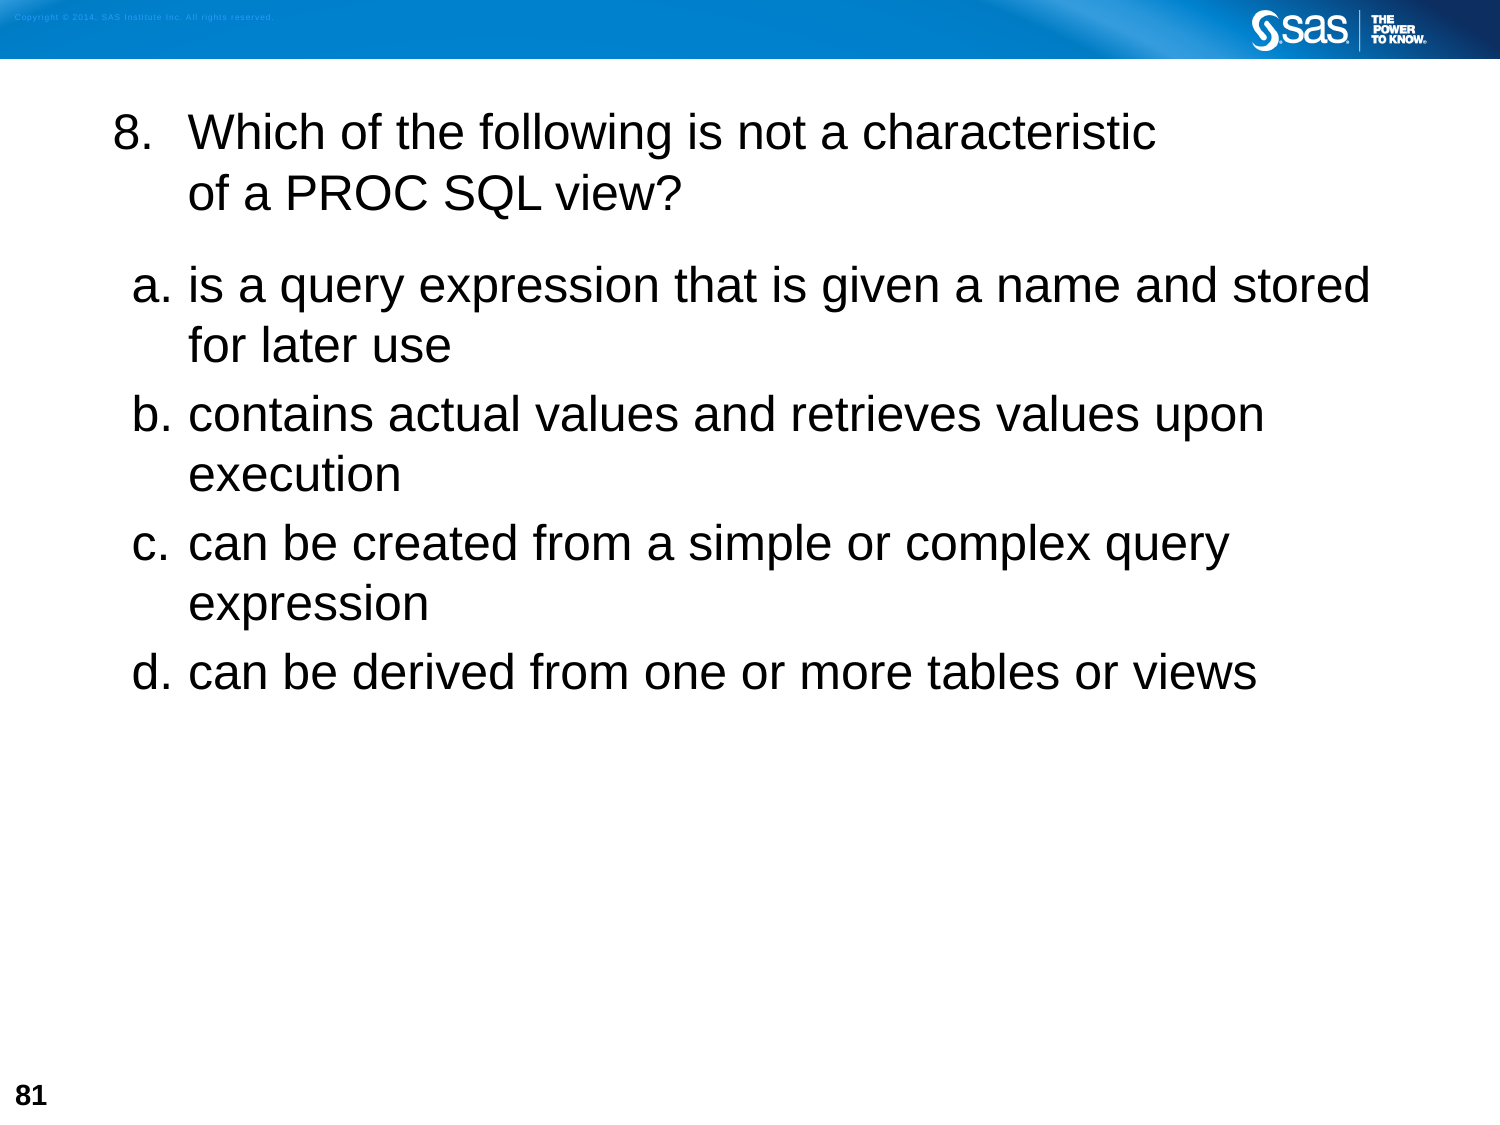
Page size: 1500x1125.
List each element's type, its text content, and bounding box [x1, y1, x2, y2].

picture [0, 0, 1500, 59]
list Which of the following is not a characteristic of a PROC SQL view? is a query expression that is given a name and stored for later use contains actual values and retrieves values upon execution can be created from a simple or complex query expression can be derived from one or more tables or views [112, 99, 1400, 800]
